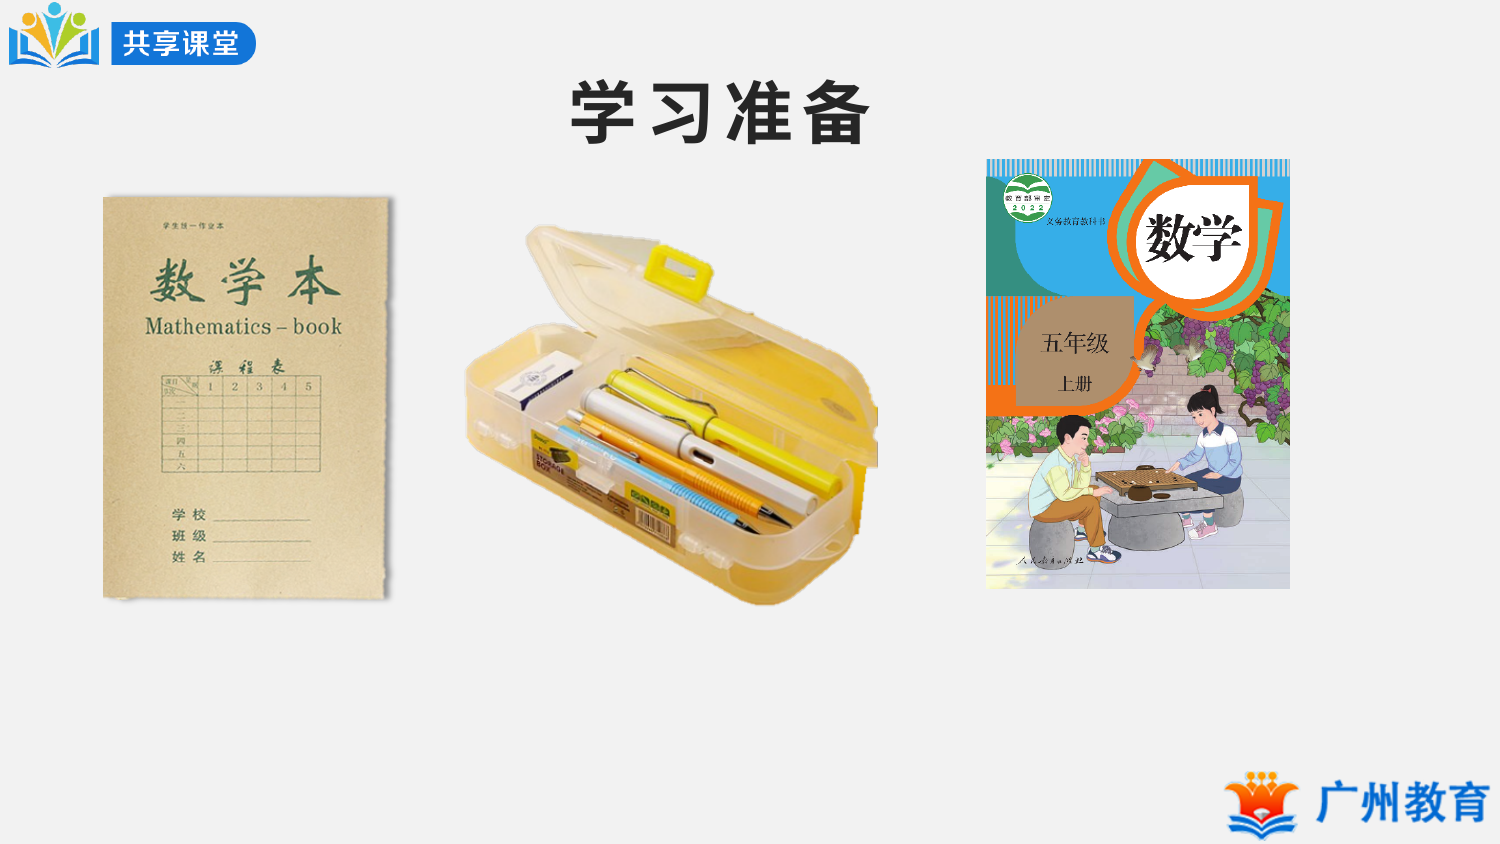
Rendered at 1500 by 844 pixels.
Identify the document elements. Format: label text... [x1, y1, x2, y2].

text_box 学习准备 [512, 64, 929, 159]
picture [9, 2, 256, 69]
picture [986, 159, 1290, 589]
picture [450, 175, 884, 621]
picture [1223, 771, 1491, 841]
picture [100, 188, 403, 608]
